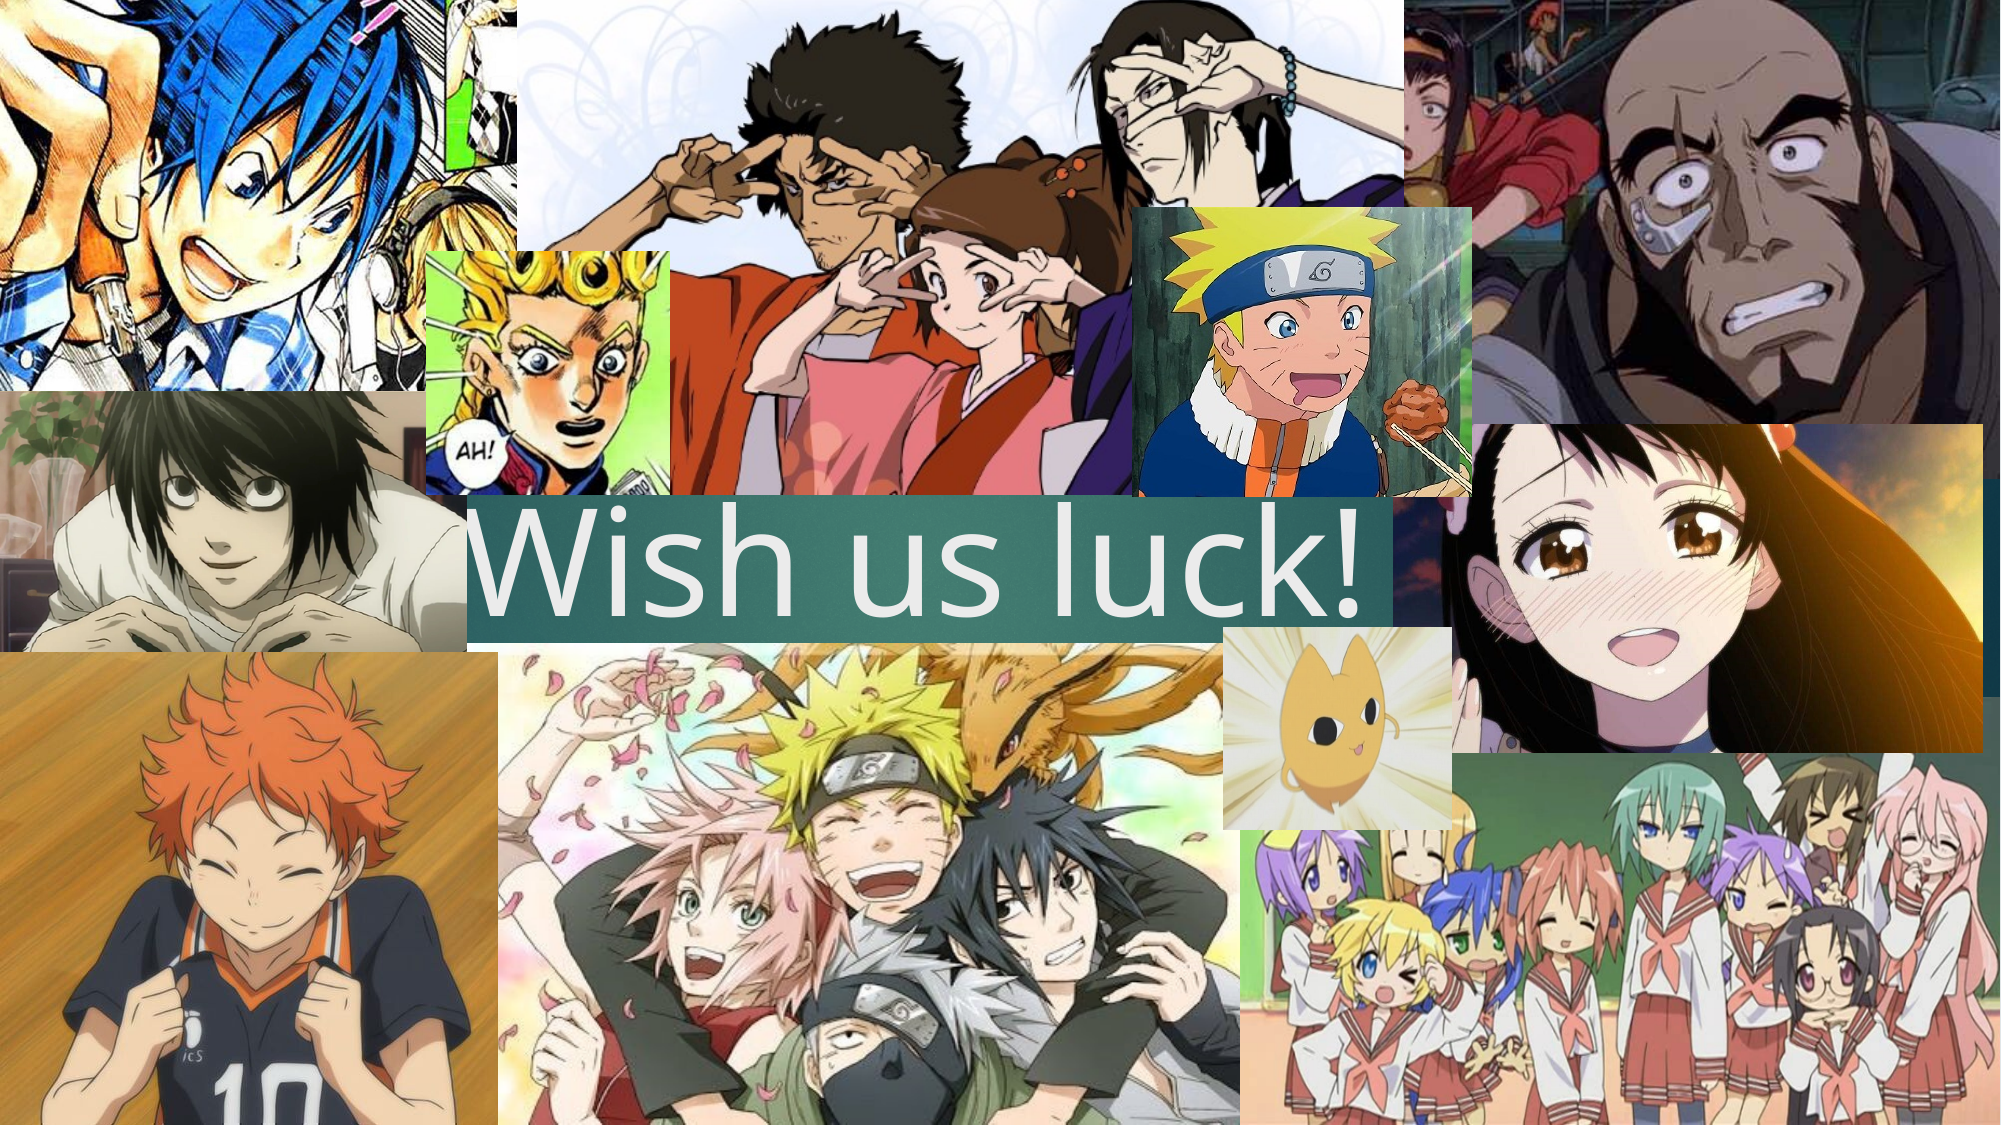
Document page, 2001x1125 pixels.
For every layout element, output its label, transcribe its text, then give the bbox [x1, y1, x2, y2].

title Wish us luck! [473, 503, 1387, 641]
picture [0, 0, 2000, 1125]
